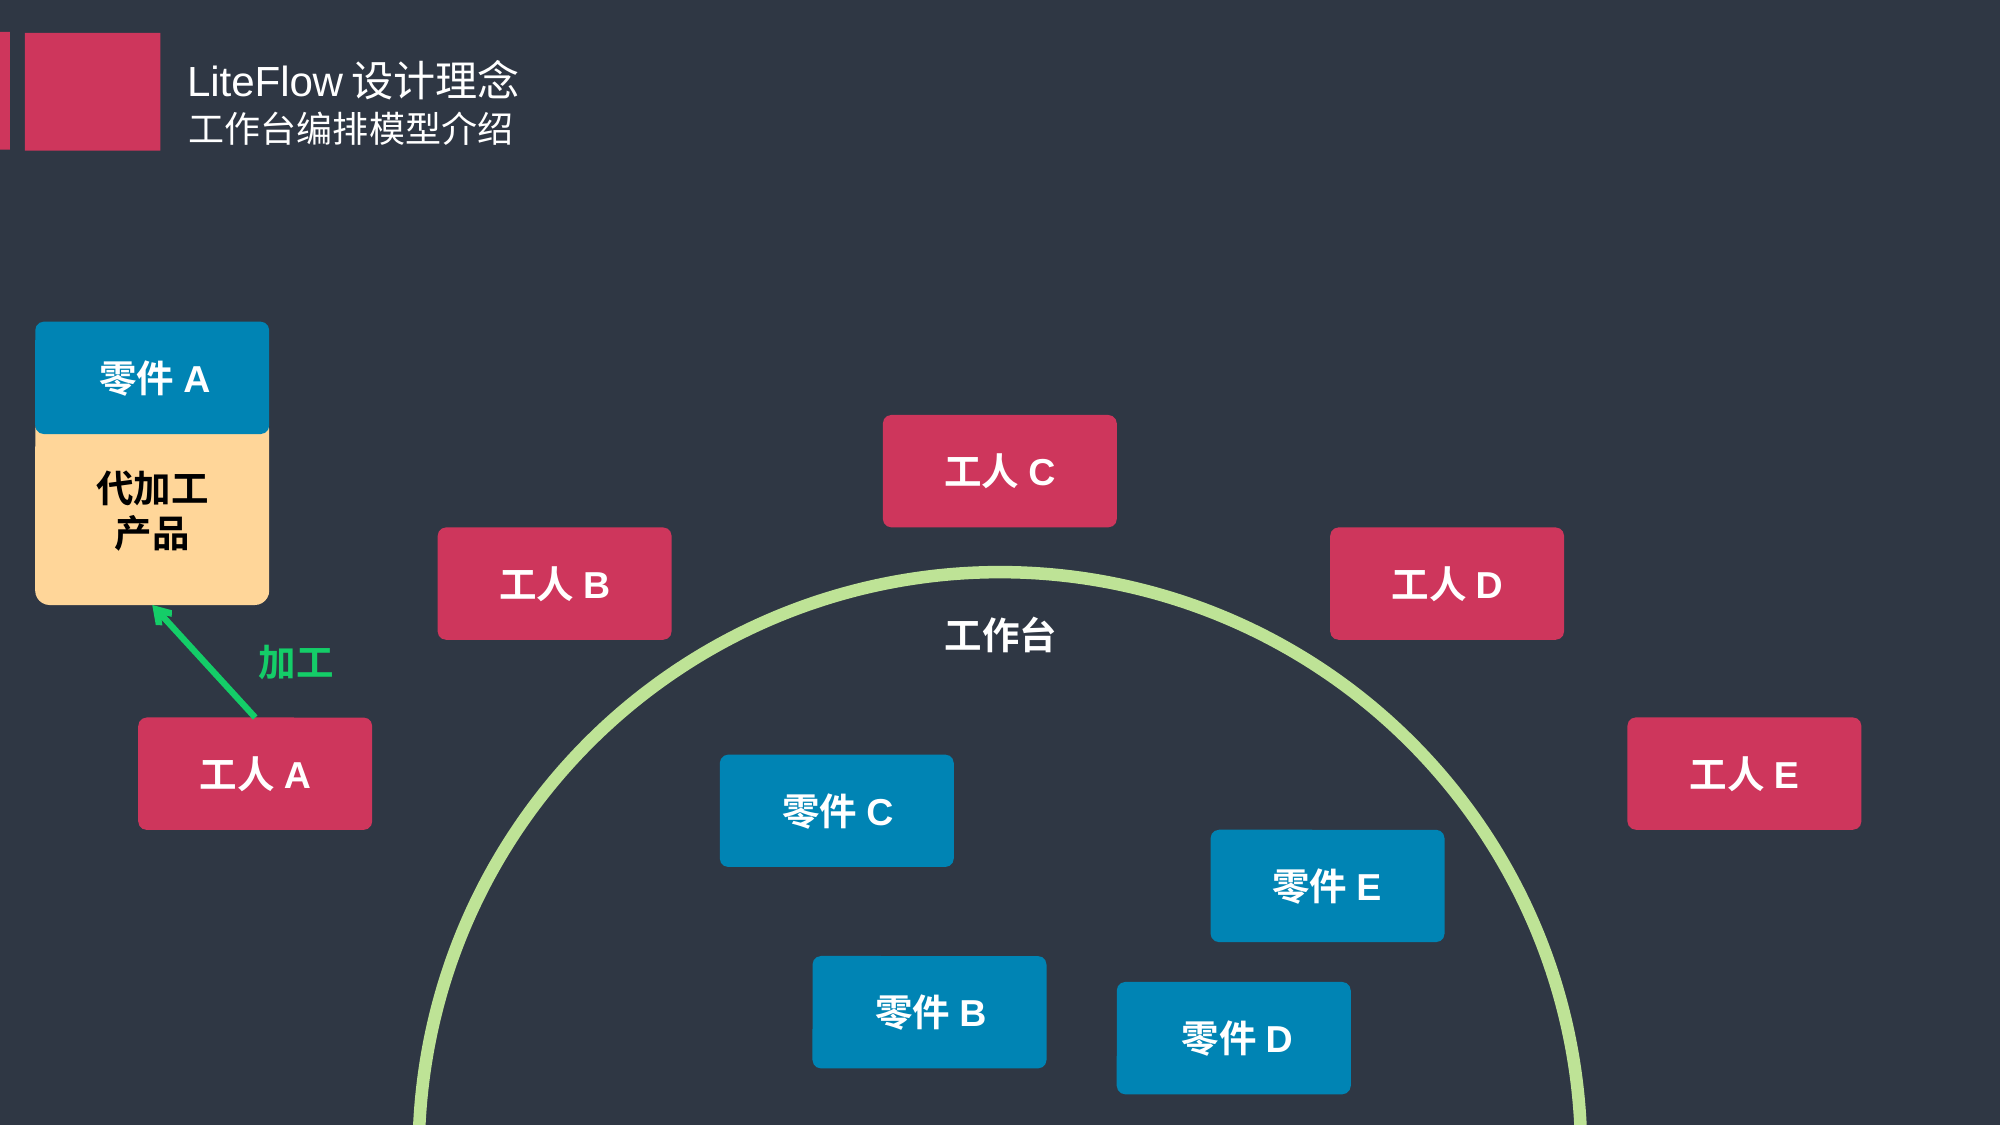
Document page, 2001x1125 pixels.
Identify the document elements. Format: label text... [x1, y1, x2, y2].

text_box 工作台 [929, 604, 1073, 665]
text_box LiteFlow设计理念 [172, 46, 754, 112]
text_box 代加工 产品 [81, 457, 224, 563]
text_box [1116, 981, 1351, 1095]
text_box 工人A [185, 743, 326, 803]
text_box [35, 434, 270, 606]
text_box [1627, 717, 1862, 830]
text_box [1330, 527, 1565, 640]
text_box 工作台编排模型介绍 [173, 99, 980, 160]
text_box [0, 31, 11, 151]
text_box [719, 754, 954, 867]
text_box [35, 321, 270, 434]
text_box [418, 571, 1582, 1125]
text_box [437, 527, 672, 640]
text_box 工人D [1376, 553, 1518, 614]
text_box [152, 604, 256, 718]
text_box [24, 32, 161, 152]
text_box 加工 [256, 631, 349, 692]
text_box 工人B [484, 553, 625, 613]
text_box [1210, 829, 1445, 943]
text_box [138, 717, 373, 830]
text_box 工人C [929, 440, 1071, 501]
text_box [812, 956, 1047, 1069]
text_box 工人E [1675, 743, 1814, 804]
text_box [882, 414, 1117, 528]
